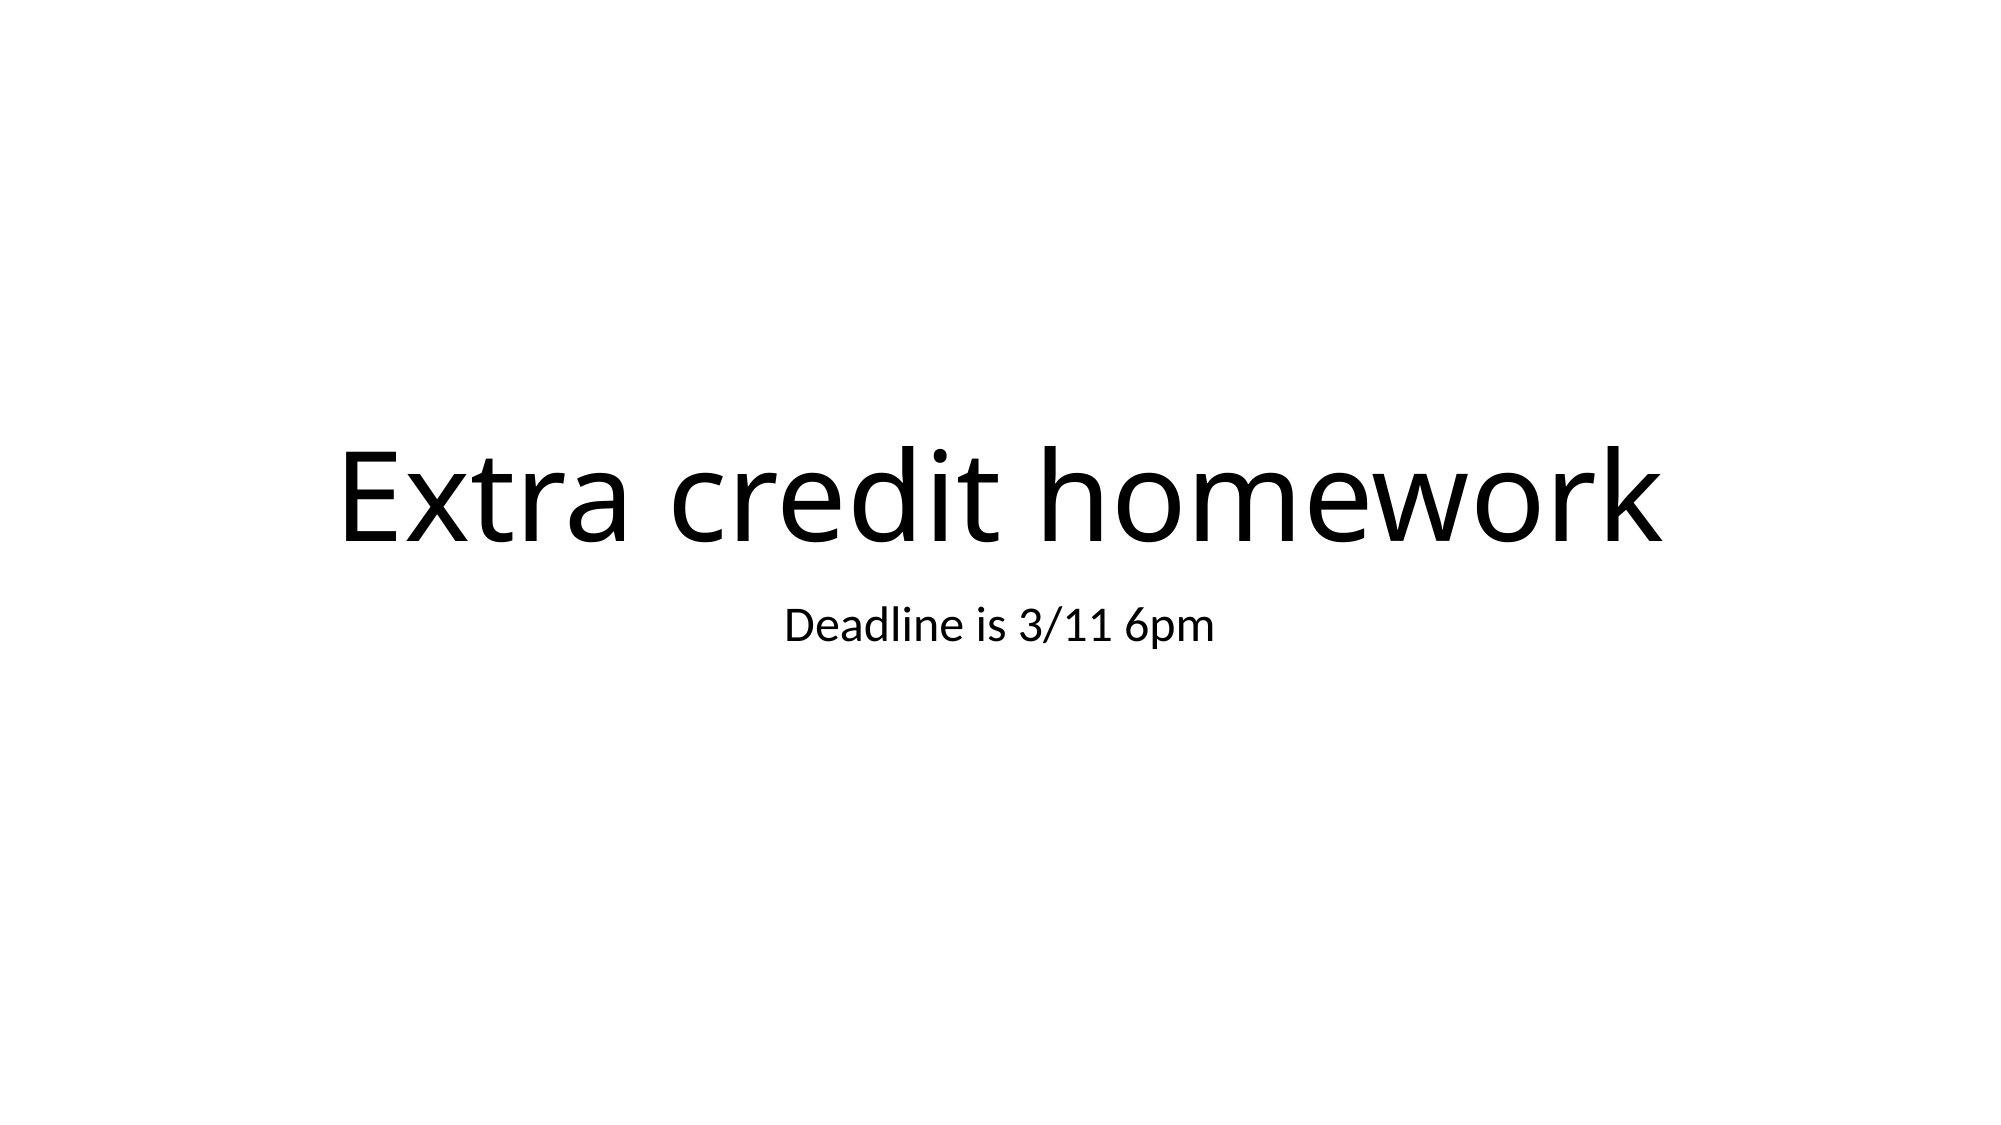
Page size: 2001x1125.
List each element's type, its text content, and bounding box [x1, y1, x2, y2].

title Extra credit homework [249, 184, 1750, 576]
subtitle Deadline is 3/11 6pm [249, 590, 1750, 863]
